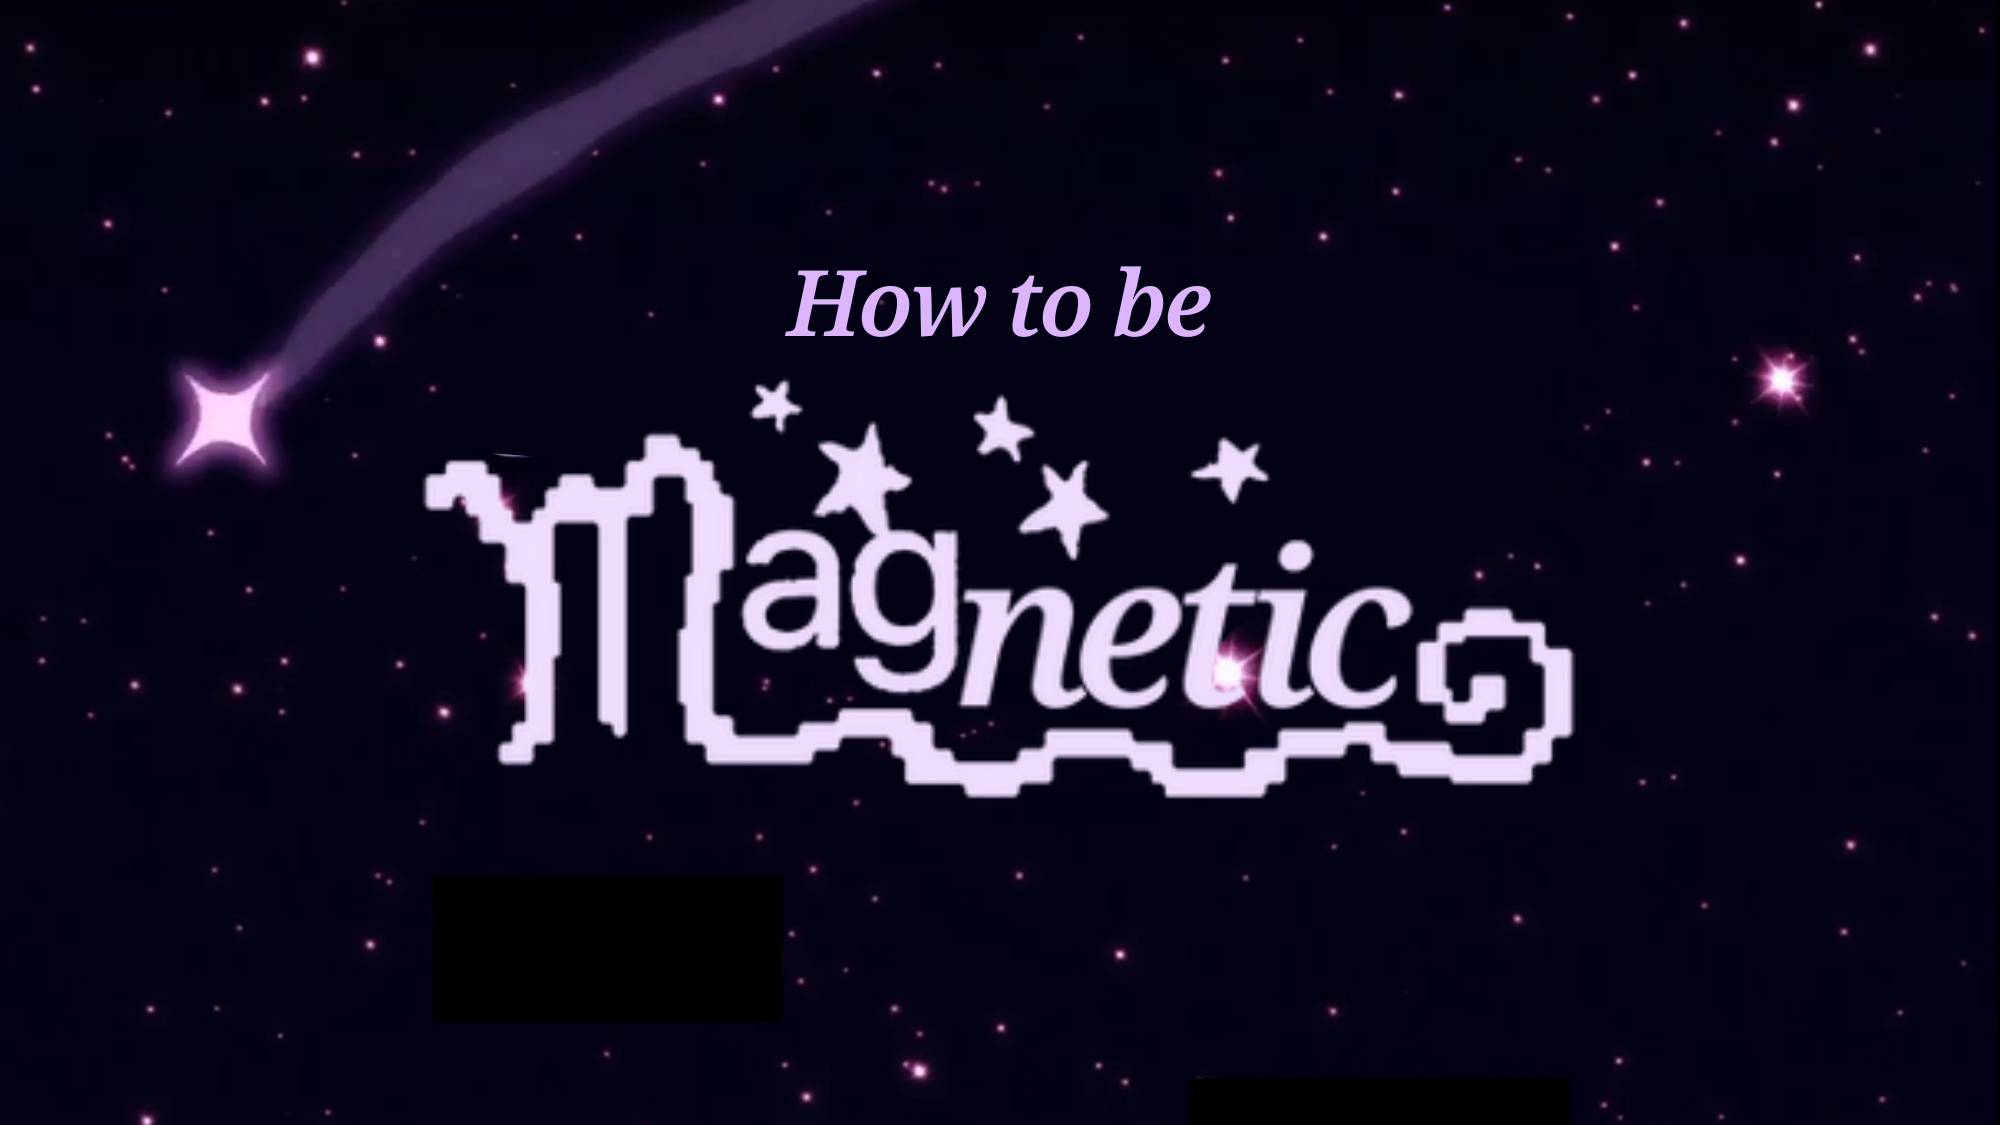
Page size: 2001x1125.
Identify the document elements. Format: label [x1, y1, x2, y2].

picture [380, 355, 1620, 834]
text_box [0, 0, 1999, 1125]
